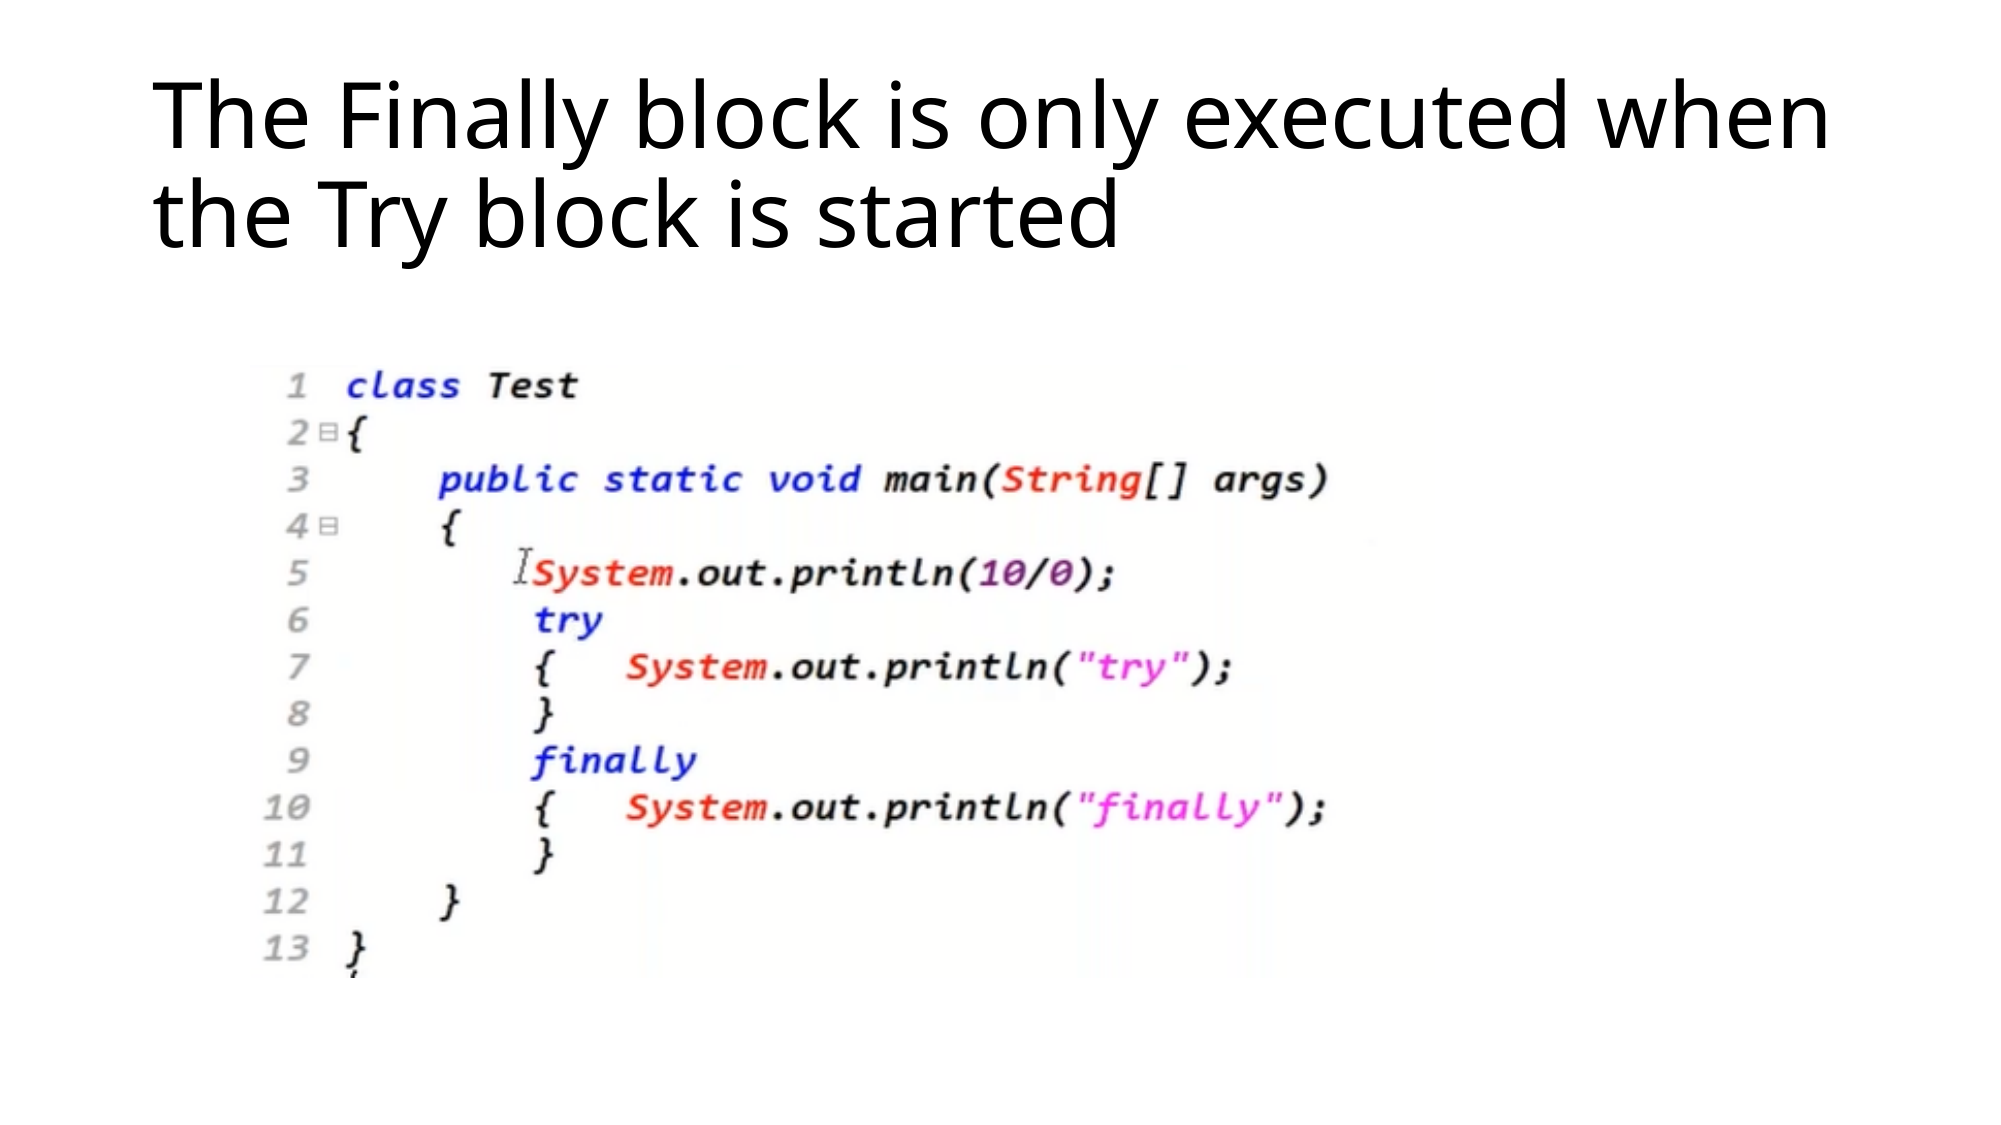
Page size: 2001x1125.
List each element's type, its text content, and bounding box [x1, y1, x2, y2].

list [250, 365, 1435, 978]
title The Finally block is only executed when the Try block is started [137, 59, 1863, 278]
